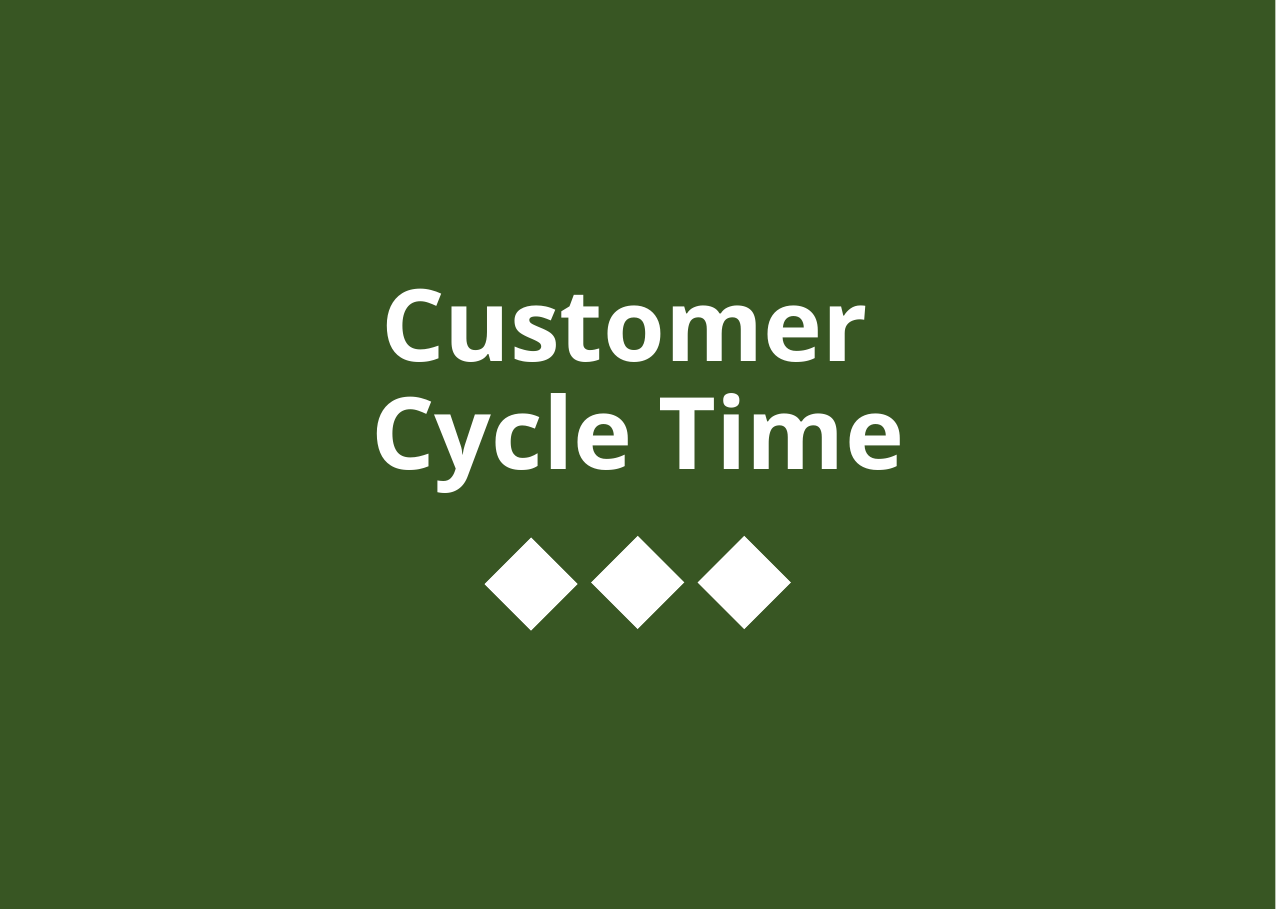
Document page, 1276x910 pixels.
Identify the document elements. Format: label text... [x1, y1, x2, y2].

title Customer Cycle Time [117, 253, 1158, 513]
